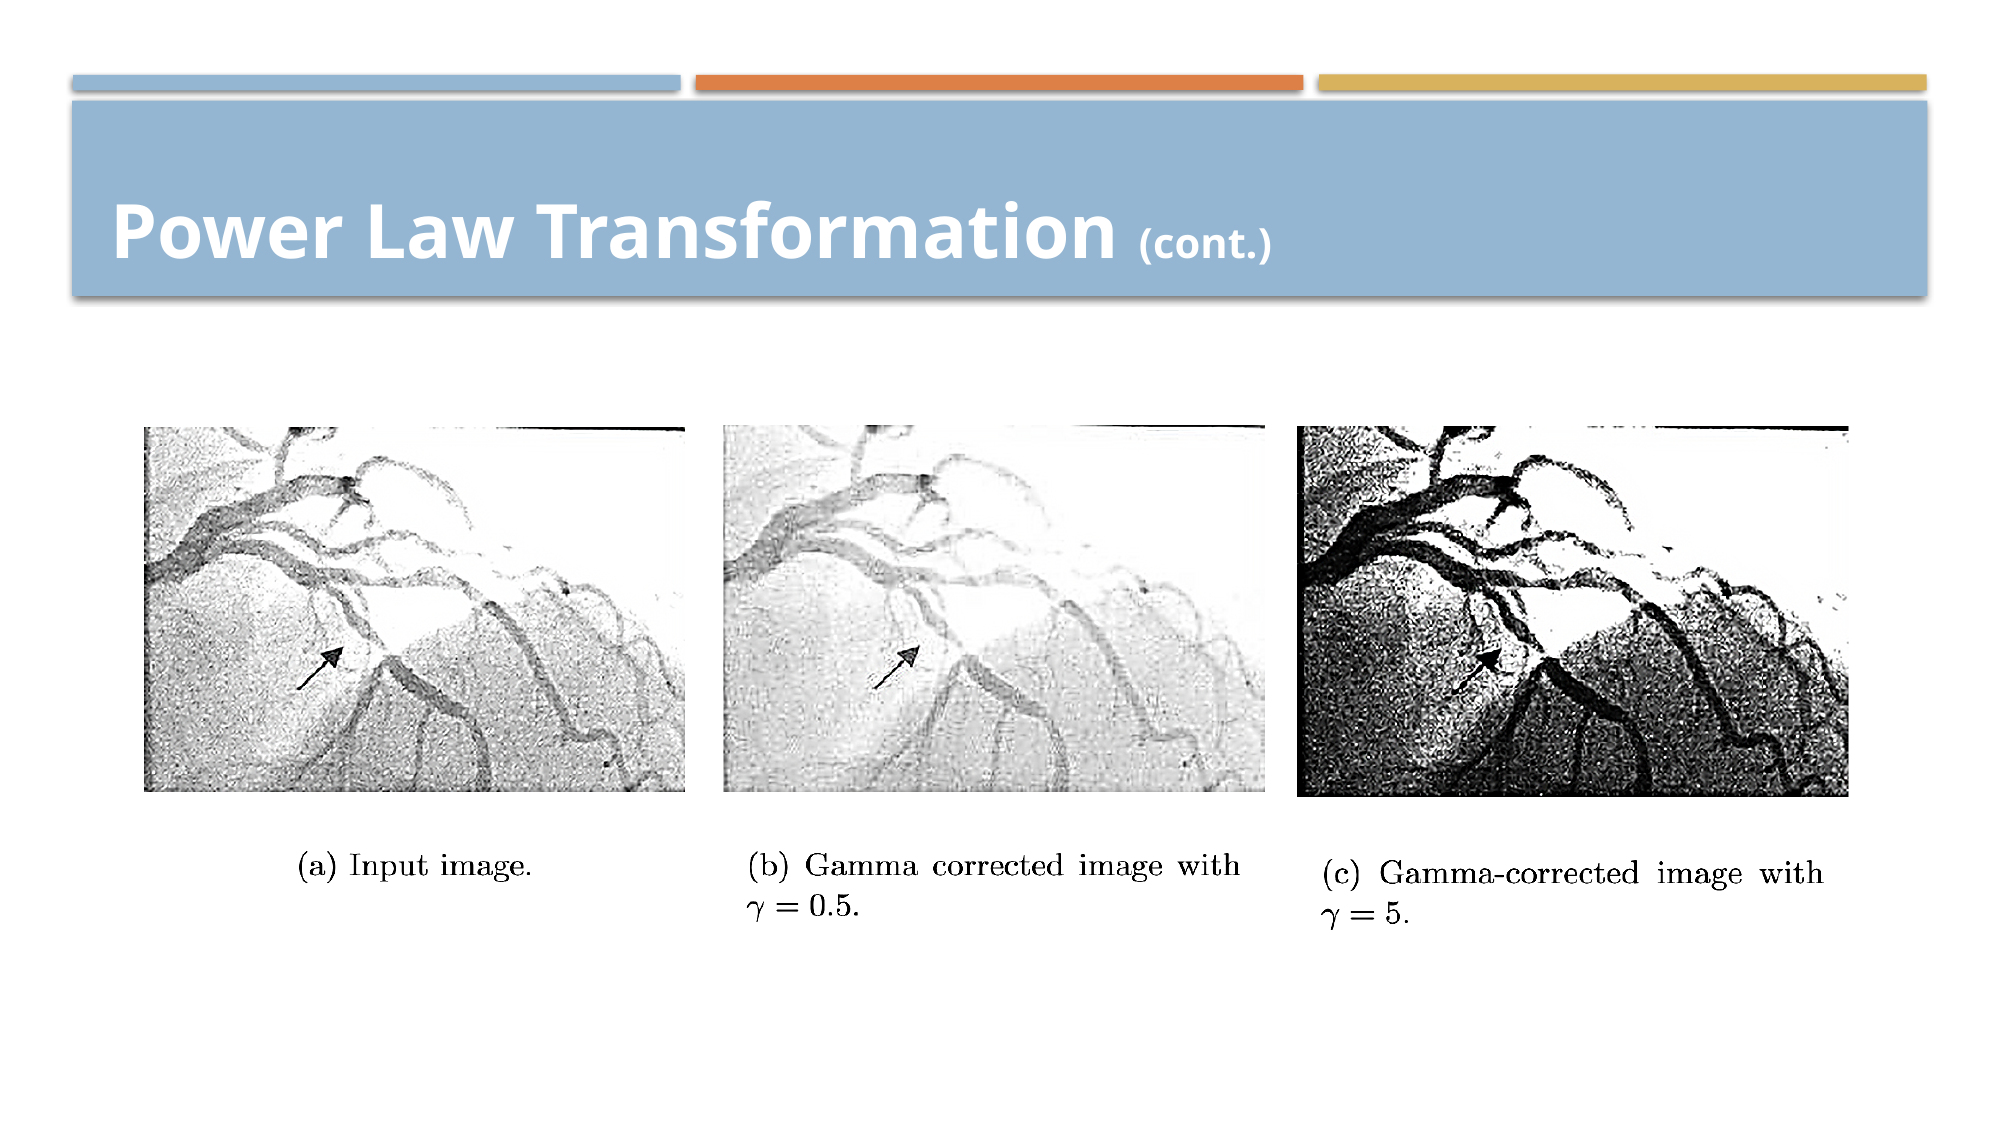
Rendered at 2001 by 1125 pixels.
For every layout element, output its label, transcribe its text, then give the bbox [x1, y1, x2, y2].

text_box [135, 420, 1865, 937]
title Power Law Transformation (cont.) [95, 115, 1905, 282]
